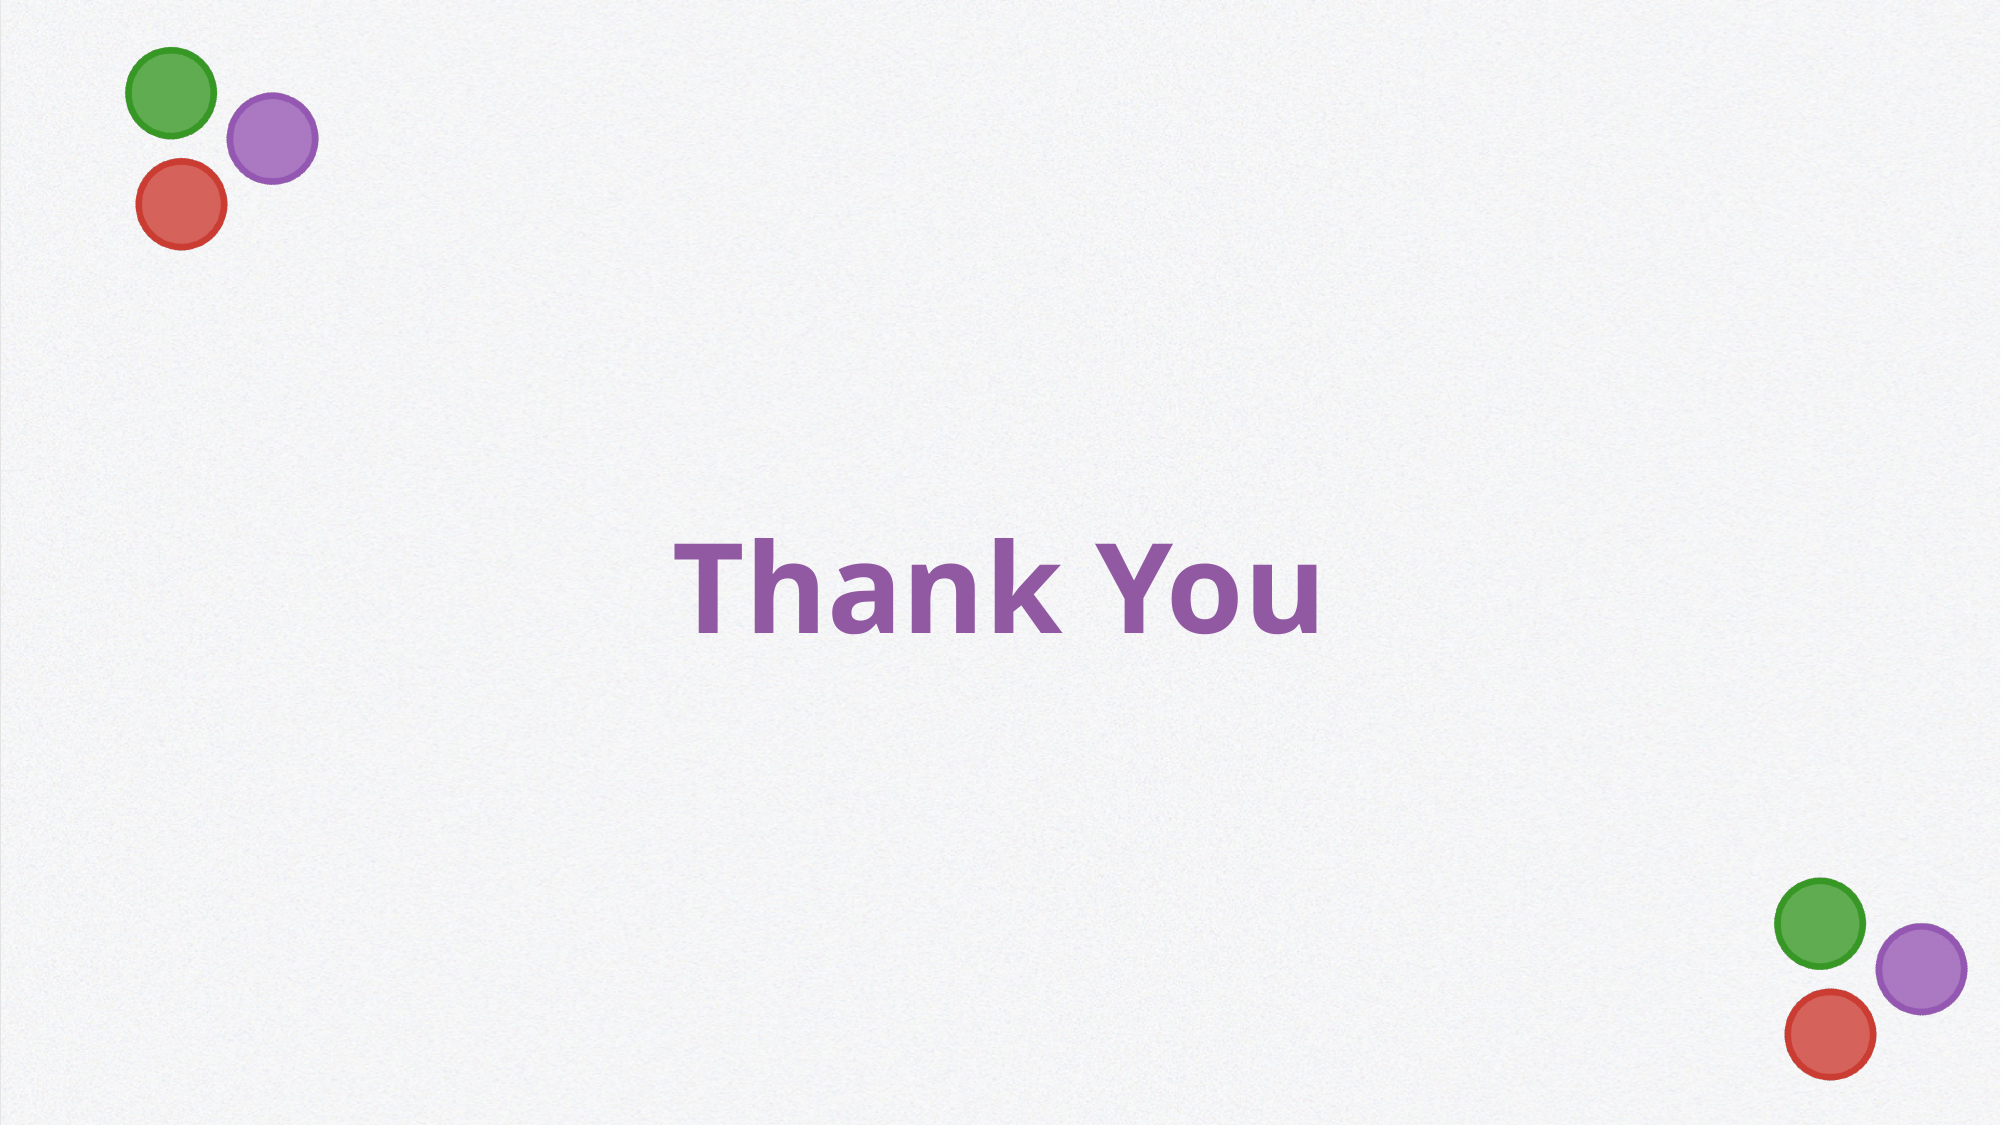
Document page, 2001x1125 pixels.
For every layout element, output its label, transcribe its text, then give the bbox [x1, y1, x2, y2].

title Thank You [137, 484, 1863, 702]
picture [0, 0, 2001, 1125]
